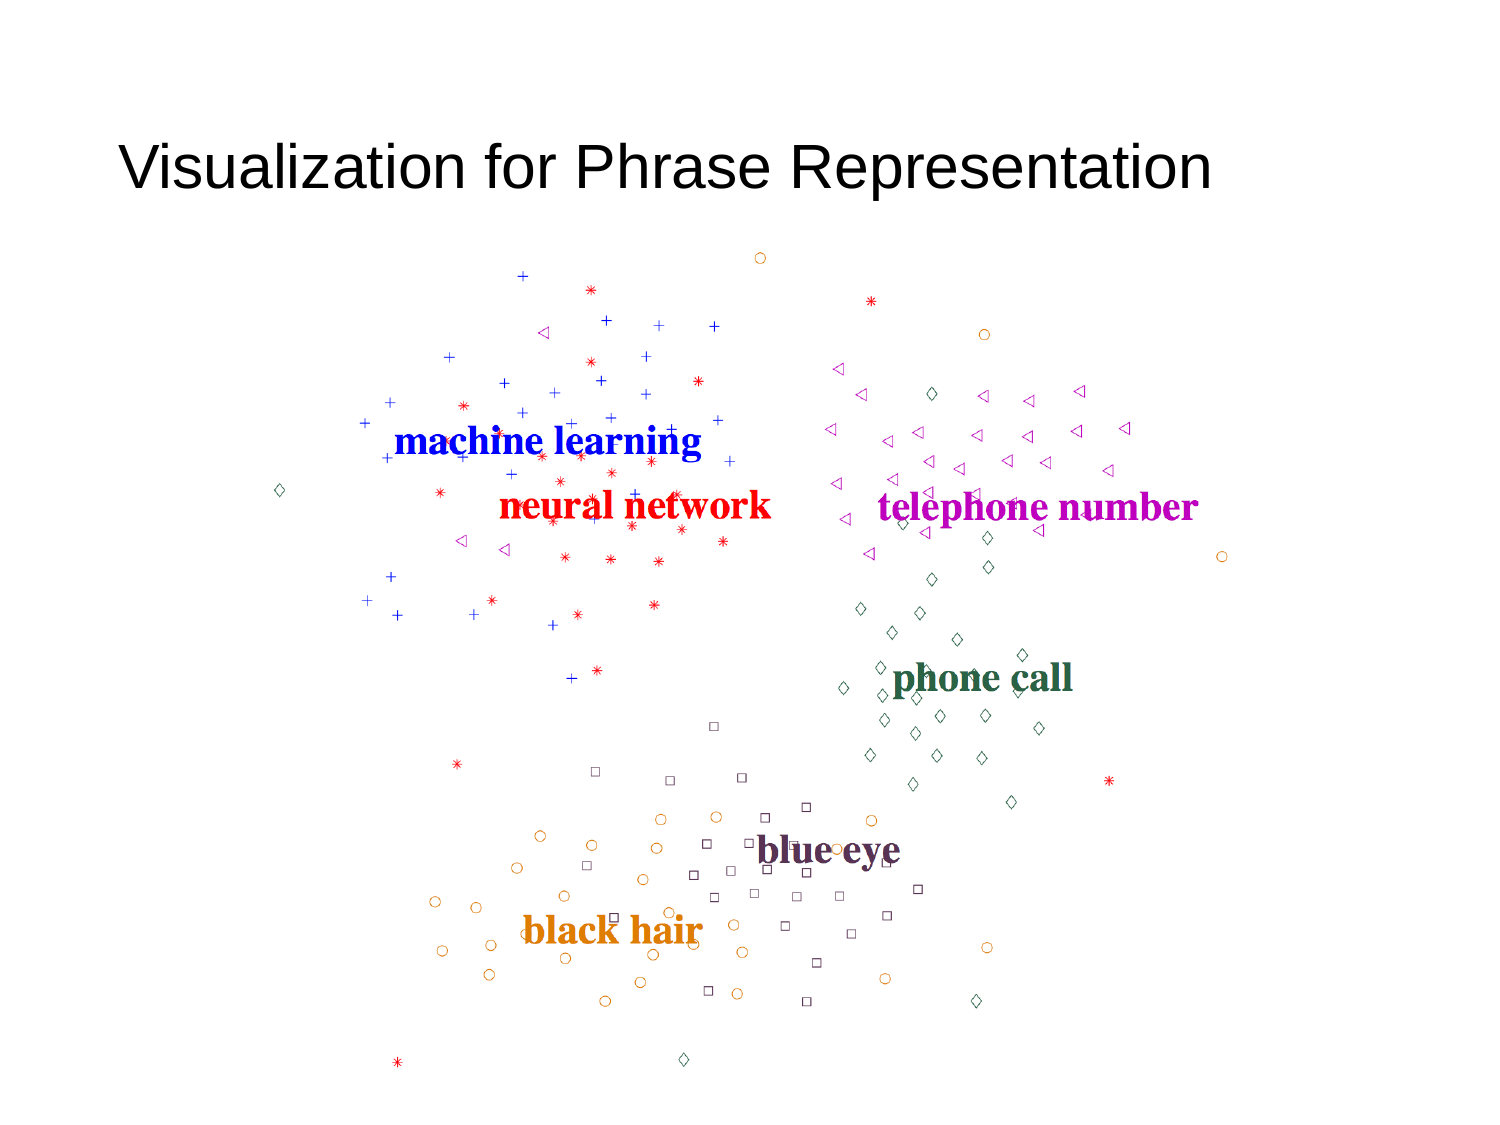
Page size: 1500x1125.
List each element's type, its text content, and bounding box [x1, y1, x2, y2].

title Visualization for Phrase Representation [103, 59, 1397, 278]
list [248, 218, 1253, 1103]
